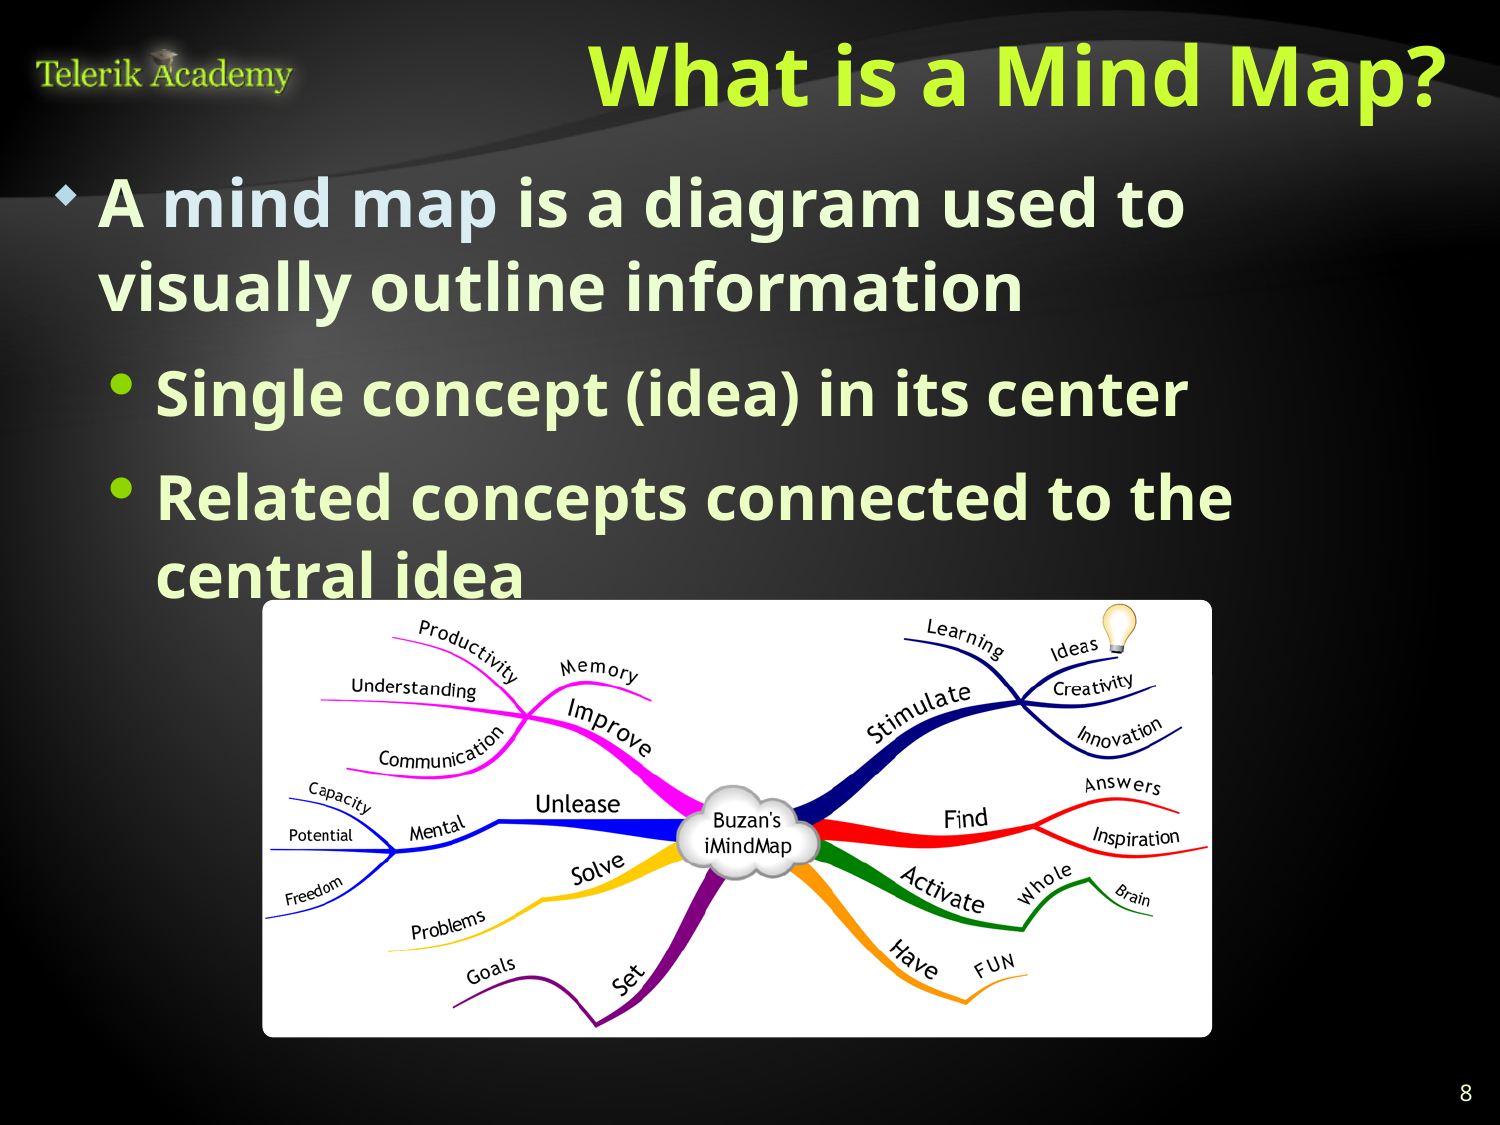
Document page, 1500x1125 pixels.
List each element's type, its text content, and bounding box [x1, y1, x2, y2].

list A mind map is a diagram used to visually outline information Single concept (idea) in its center Related concepts connected to the central idea [37, 149, 1463, 1100]
picture [0, 0, 1500, 1125]
title What is a Mind Map? [300, 12, 1463, 149]
slide_number 8 [1412, 1074, 1488, 1113]
